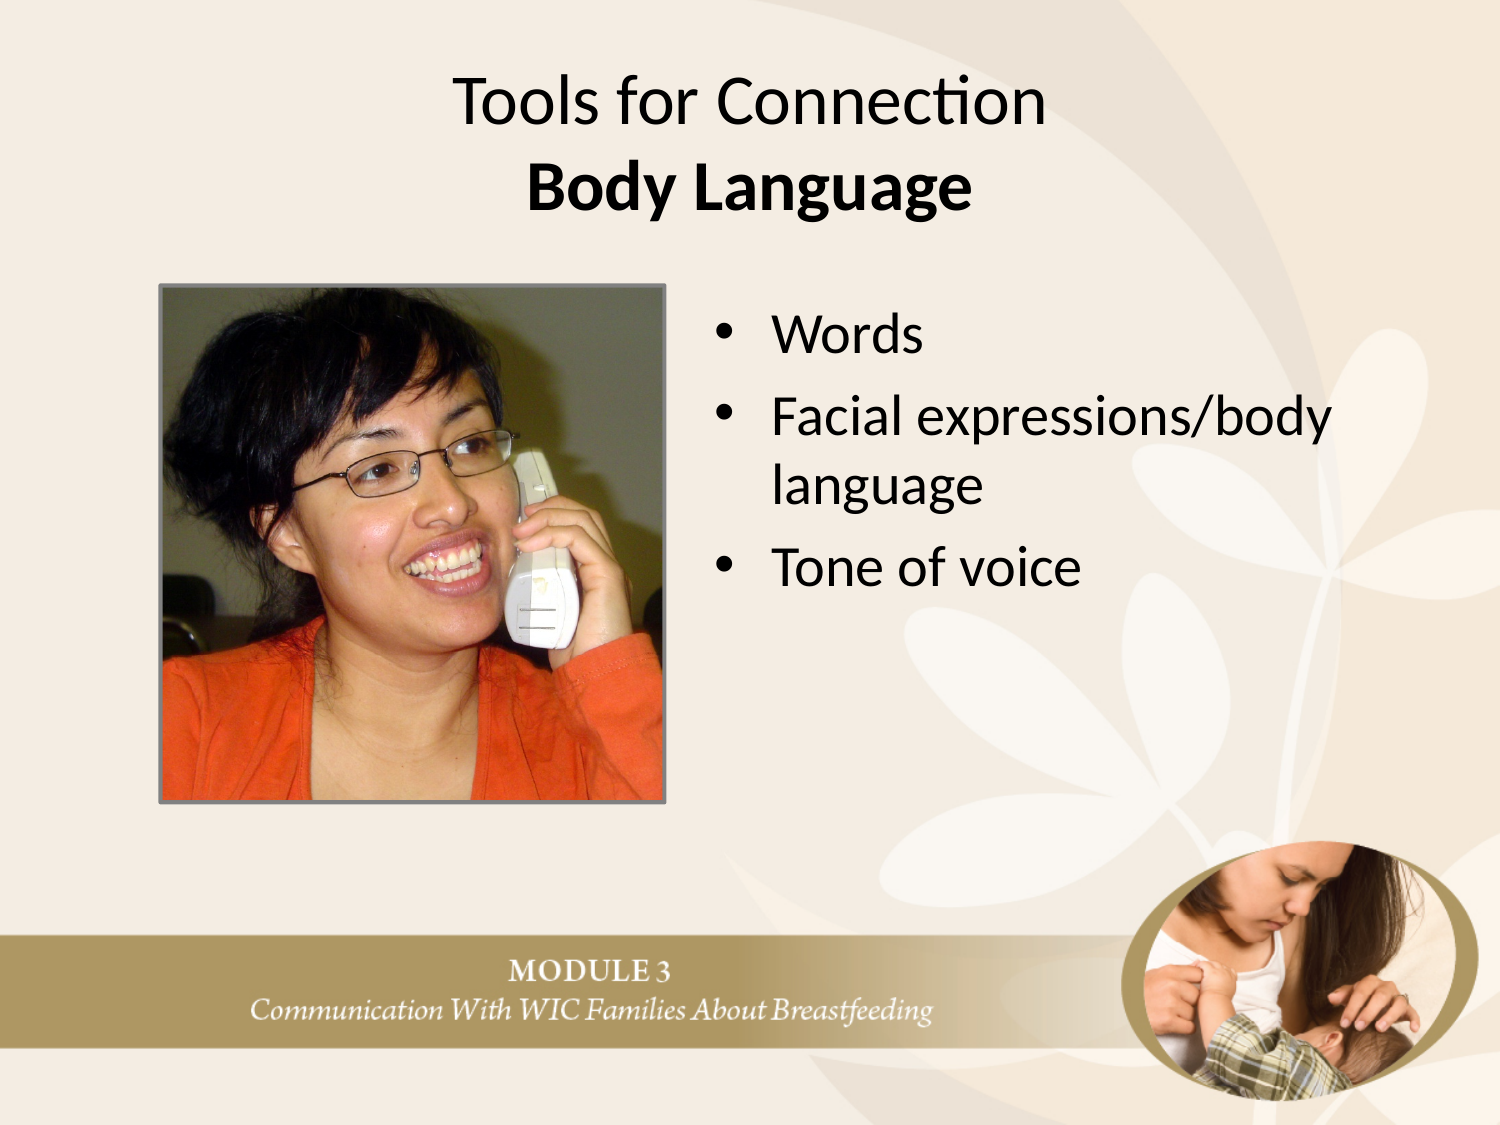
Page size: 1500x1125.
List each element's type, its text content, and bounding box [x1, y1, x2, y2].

list Words Facial expressions/body language Tone of voice [699, 287, 1475, 1005]
title Tools for Connection Body Language [75, 45, 1425, 233]
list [162, 287, 663, 801]
picture [0, 0, 1500, 1125]
